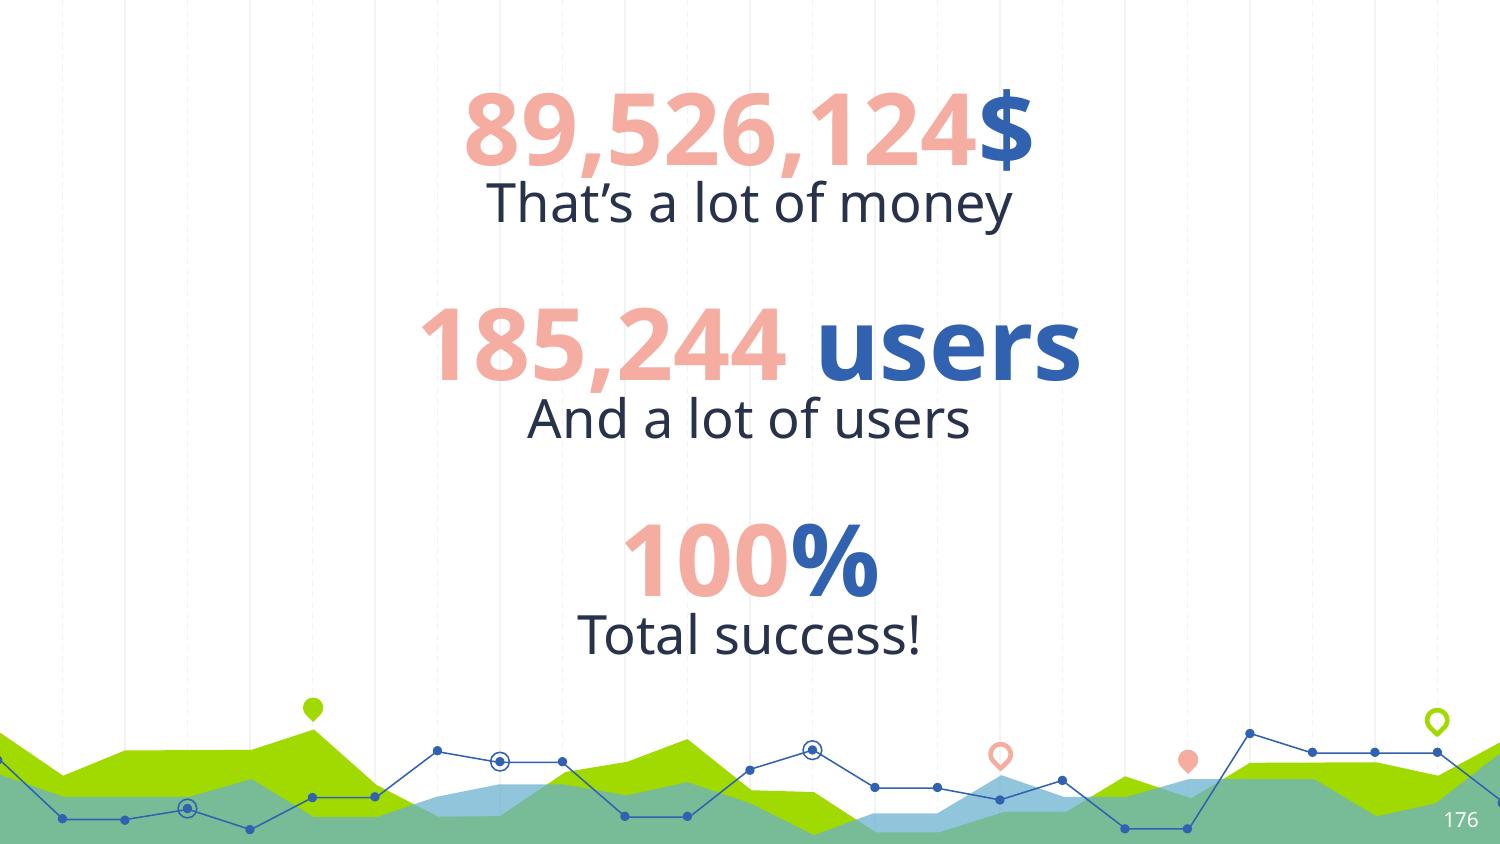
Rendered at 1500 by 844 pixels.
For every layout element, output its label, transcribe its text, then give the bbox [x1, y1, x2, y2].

title 100% [112, 484, 1388, 584]
title 185,244 users [112, 269, 1388, 369]
subtitle And a lot of users [112, 369, 1388, 446]
slide_number 176 [1403, 791, 1494, 844]
subtitle That’s a lot of money [112, 153, 1388, 230]
title 89,526,124$ [112, 53, 1388, 153]
subtitle Total success! [112, 584, 1388, 661]
